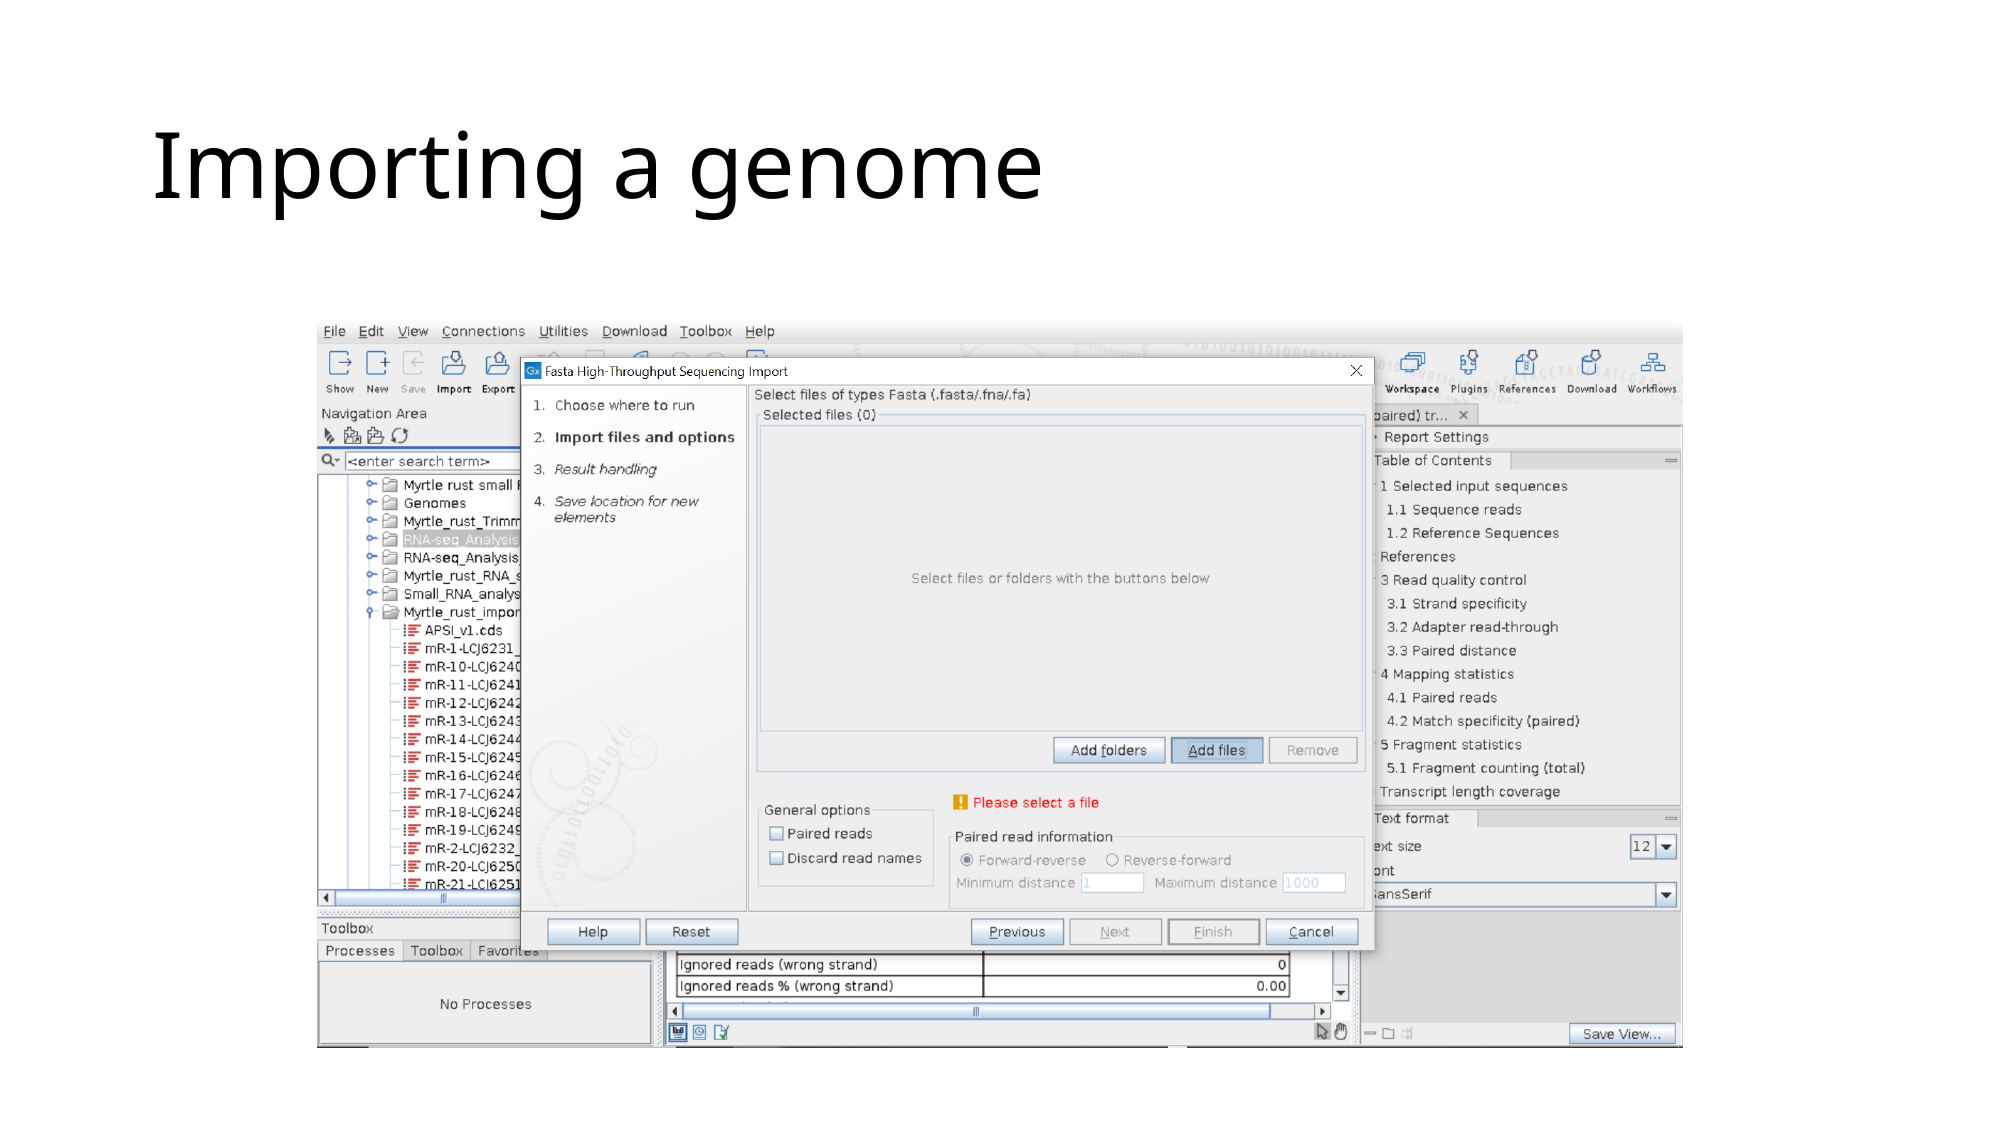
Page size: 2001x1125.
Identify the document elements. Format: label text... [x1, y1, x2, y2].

title Importing a genome [137, 59, 1863, 278]
picture [316, 320, 1683, 1048]
